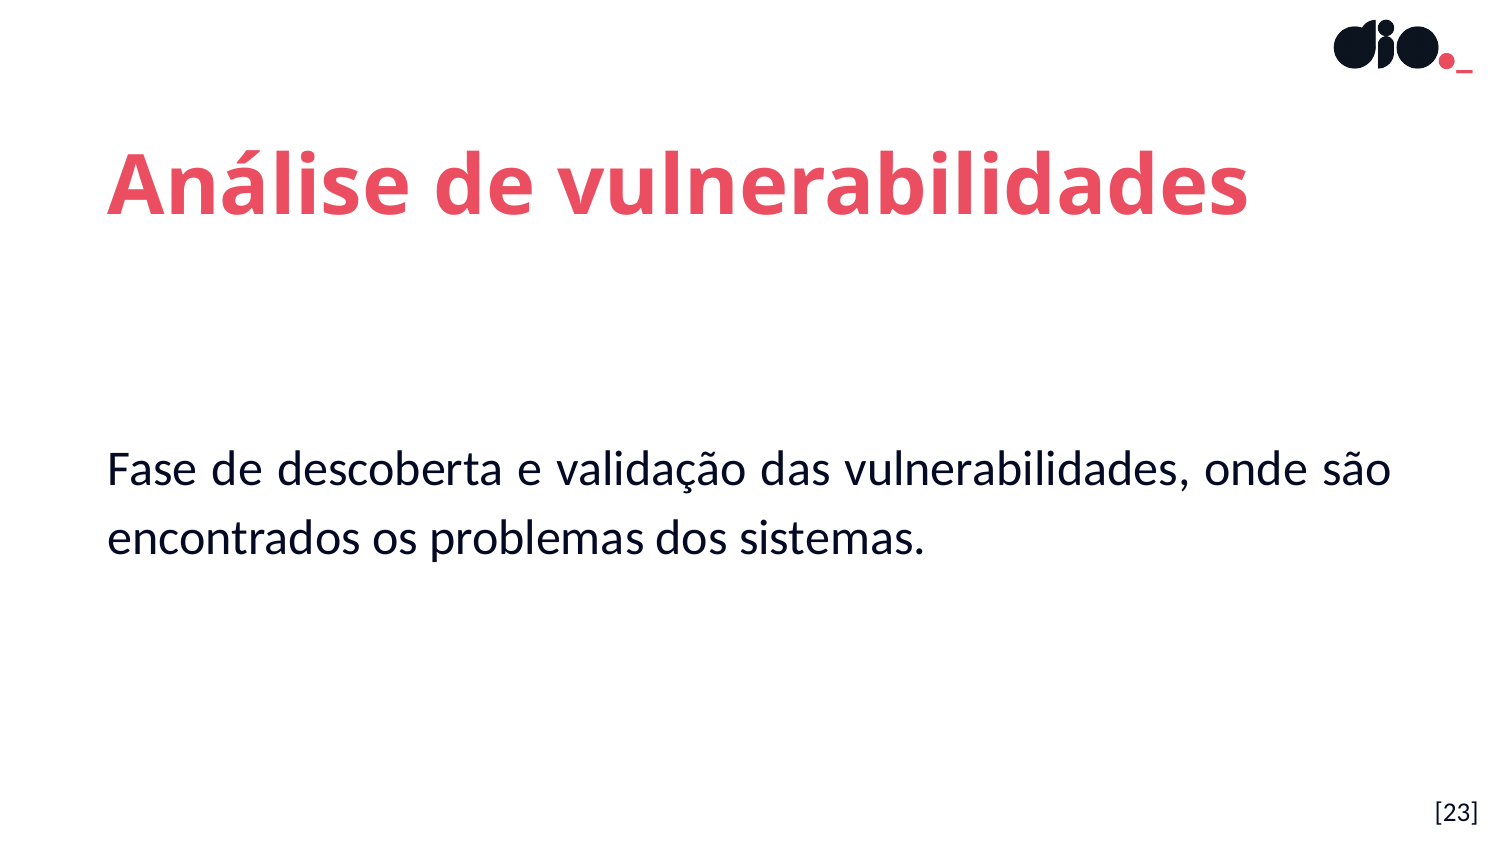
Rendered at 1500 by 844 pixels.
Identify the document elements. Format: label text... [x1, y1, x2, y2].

slide_number [23] [1403, 779, 1494, 844]
text_box Fase de descoberta e validação das vulnerabilidades, onde são encontrados os problemas dos sistemas. [92, 243, 1408, 749]
picture [1333, 19, 1473, 74]
text_box Análise de vulnerabilidades [92, 104, 1408, 243]
